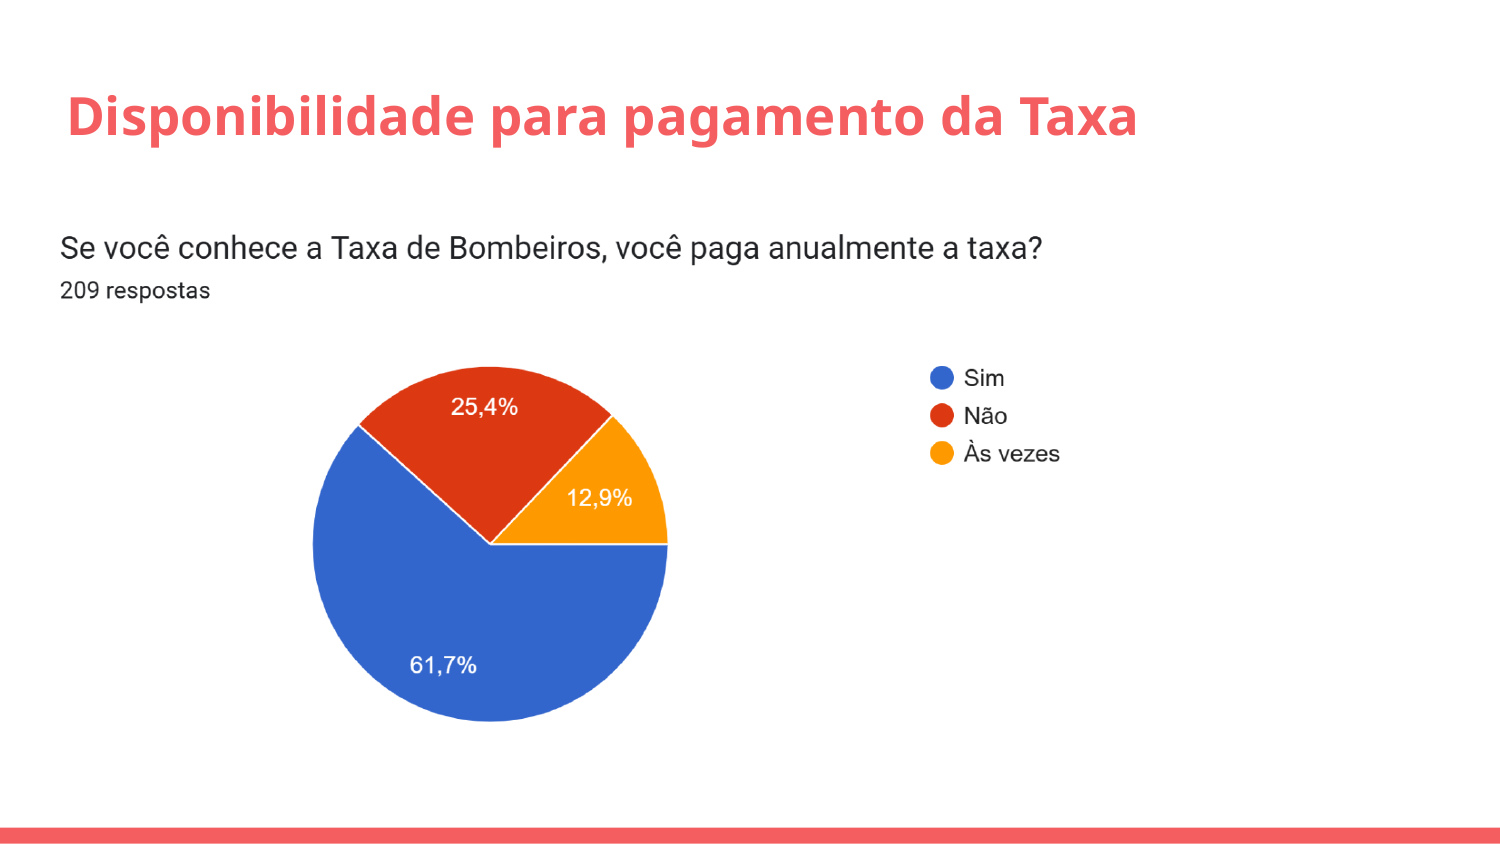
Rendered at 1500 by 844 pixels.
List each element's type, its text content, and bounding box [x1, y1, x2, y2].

title Disponibilidade para pagamento da Taxa [51, 64, 1449, 167]
picture [12, 179, 1463, 790]
